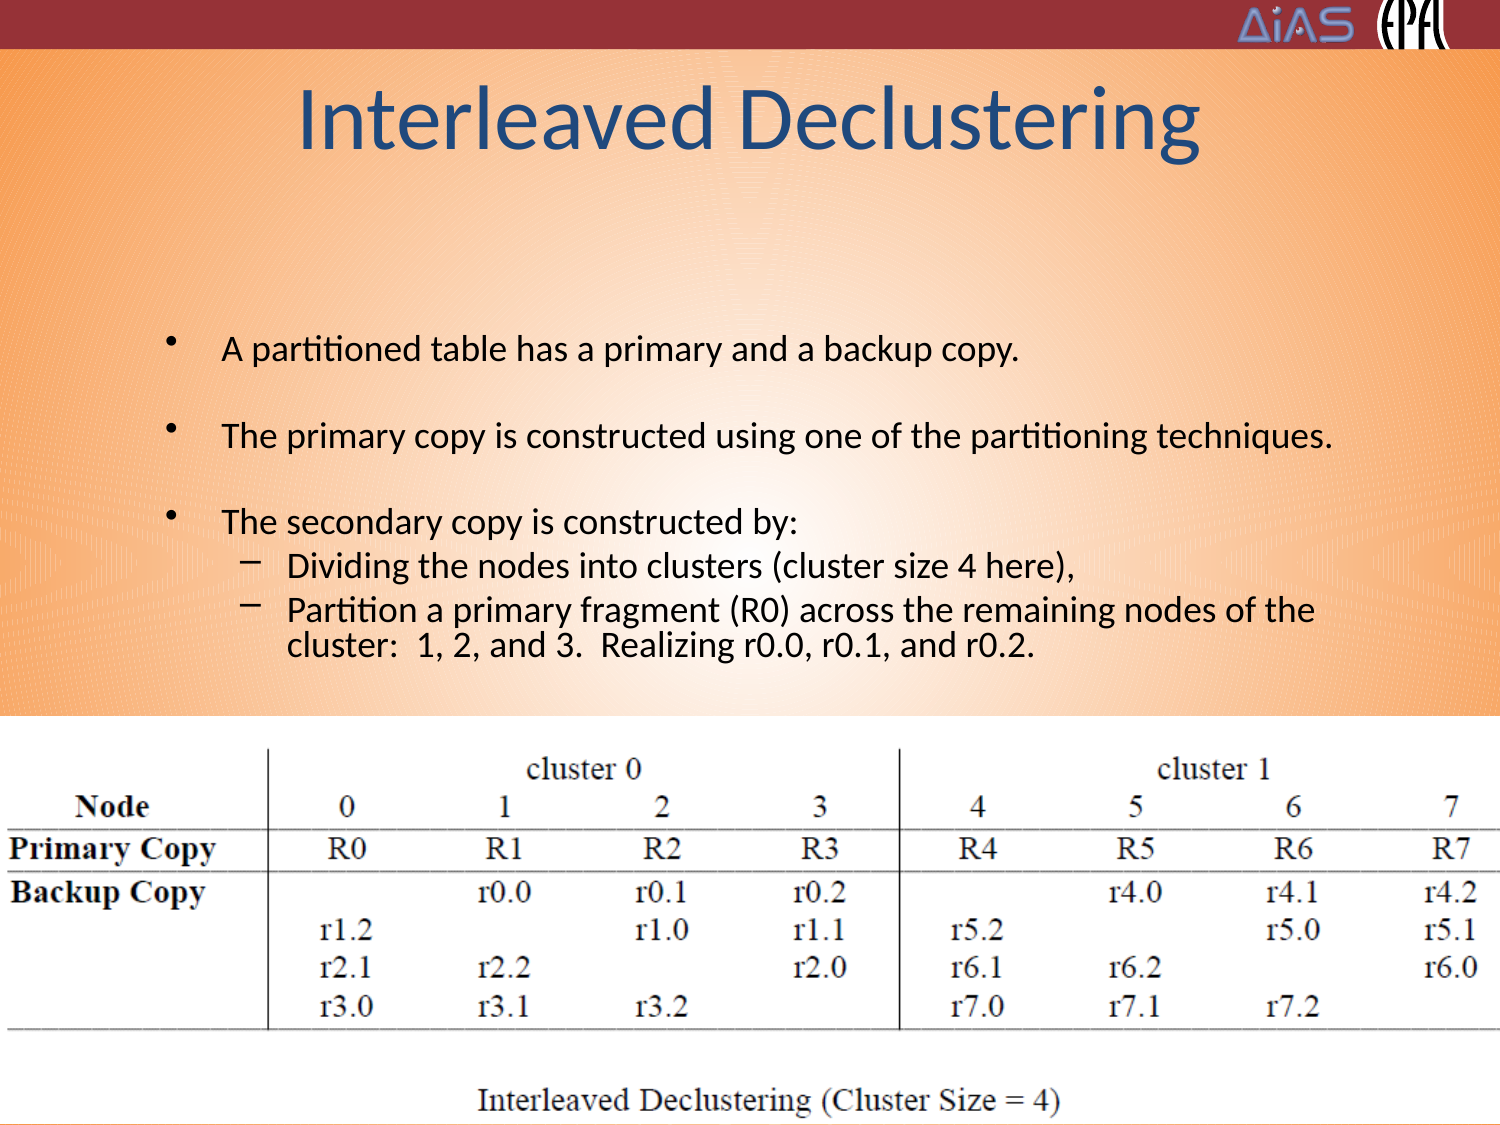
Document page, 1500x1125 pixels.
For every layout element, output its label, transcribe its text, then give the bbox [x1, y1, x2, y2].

title Interleaved Declustering [74, 44, 1426, 176]
list A partitioned table has a primary and a backup copy. The primary copy is constructed using one of the partitioning techniques. The secondary copy is constructed by: Dividing the nodes into clusters (cluster size 4 here), Partition a primary fragment (R0) across the remaining nodes of the cluster: 1, 2, and 3. Realizing r0.0, r0.1, and r0.2. [149, 324, 1426, 716]
picture [0, 716, 1500, 1124]
picture [1234, 3, 1357, 44]
